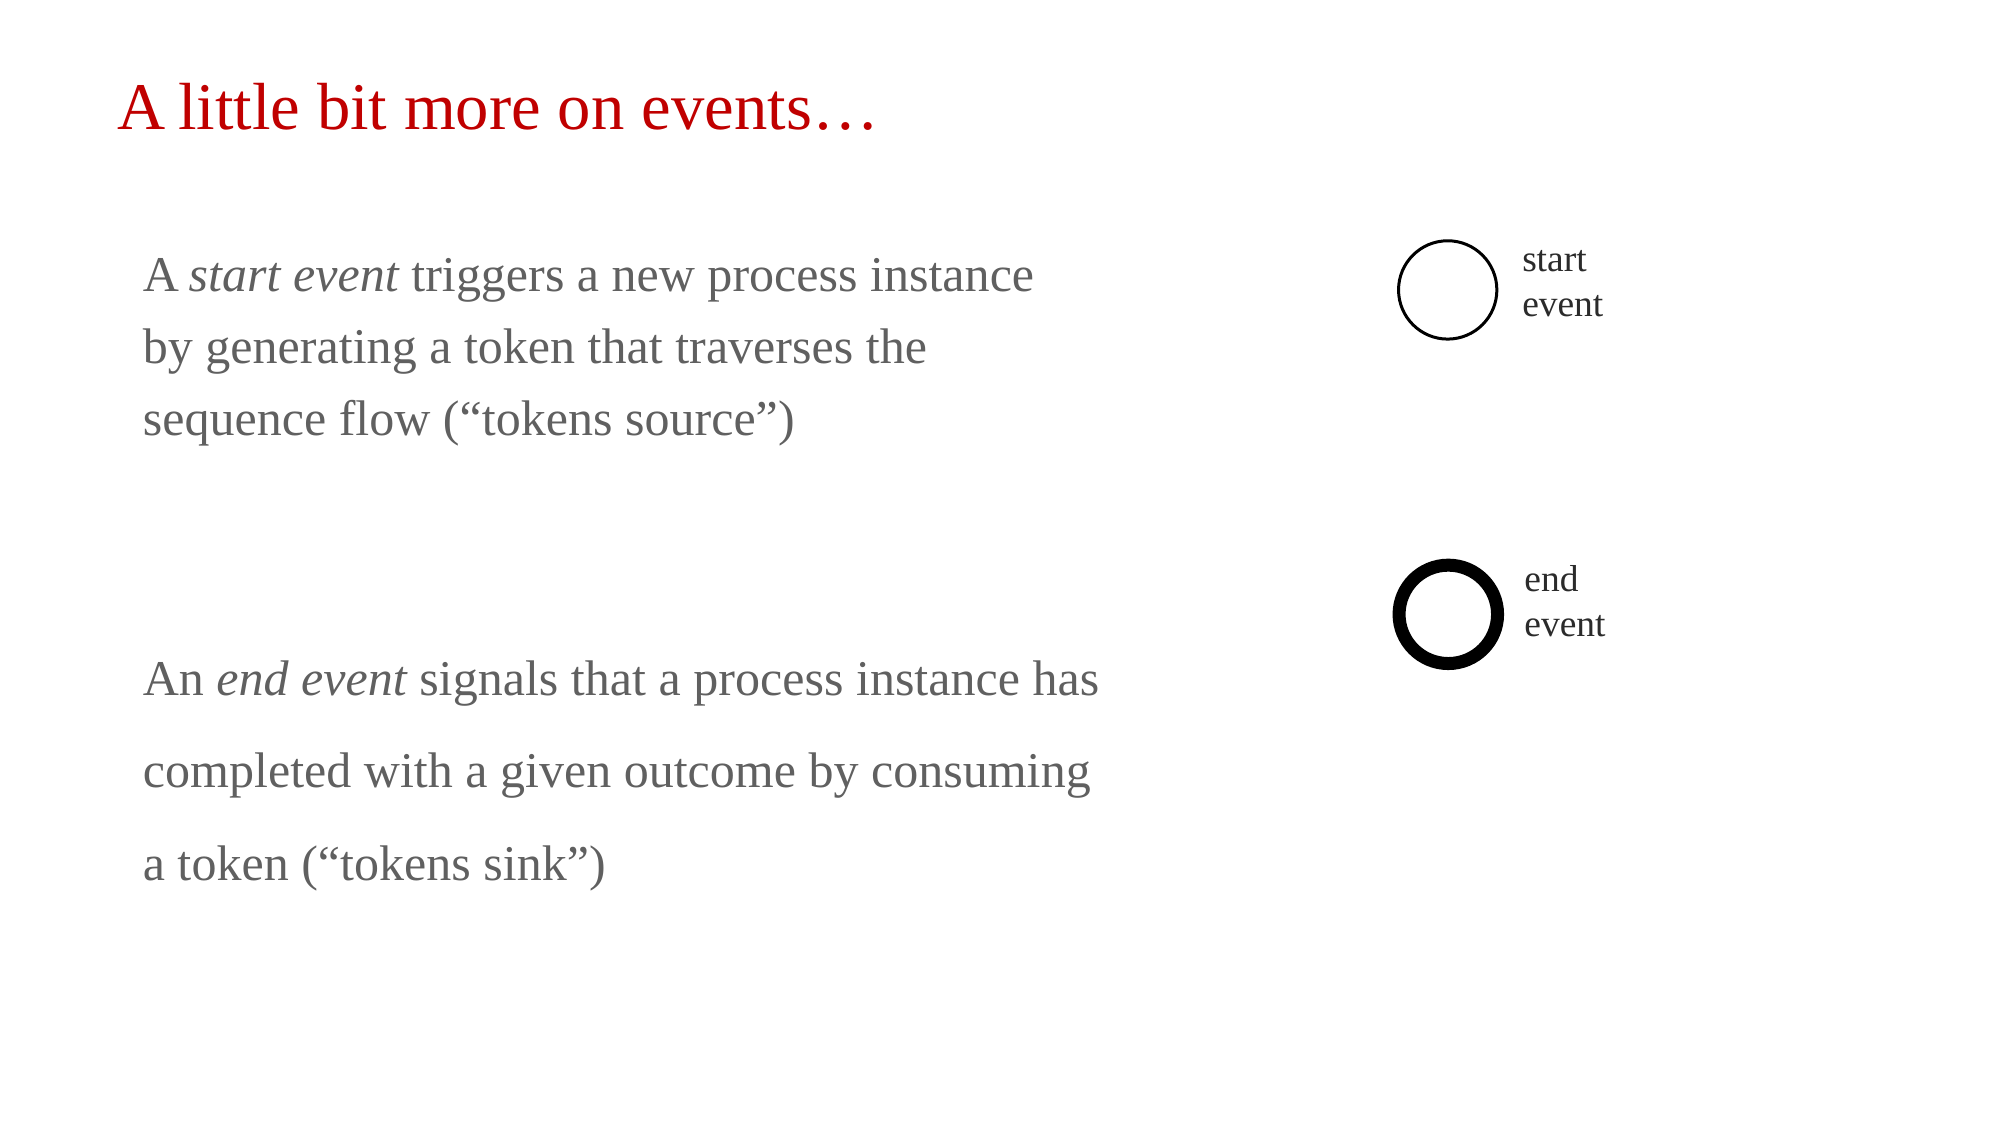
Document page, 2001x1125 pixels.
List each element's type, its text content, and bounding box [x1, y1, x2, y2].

text_box end event [1509, 546, 1621, 652]
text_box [1389, 555, 1507, 673]
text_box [1393, 235, 1502, 345]
title A little bit more on events… [102, 42, 1867, 173]
list A start event triggers a new process instance by generating a token that traverses the sequence flow (“tokens source”) An end event signals that a process instance has completed with a given outcome by consuming a token (“tokens sink”) [127, 221, 1786, 1014]
text_box start event [1507, 226, 1619, 332]
